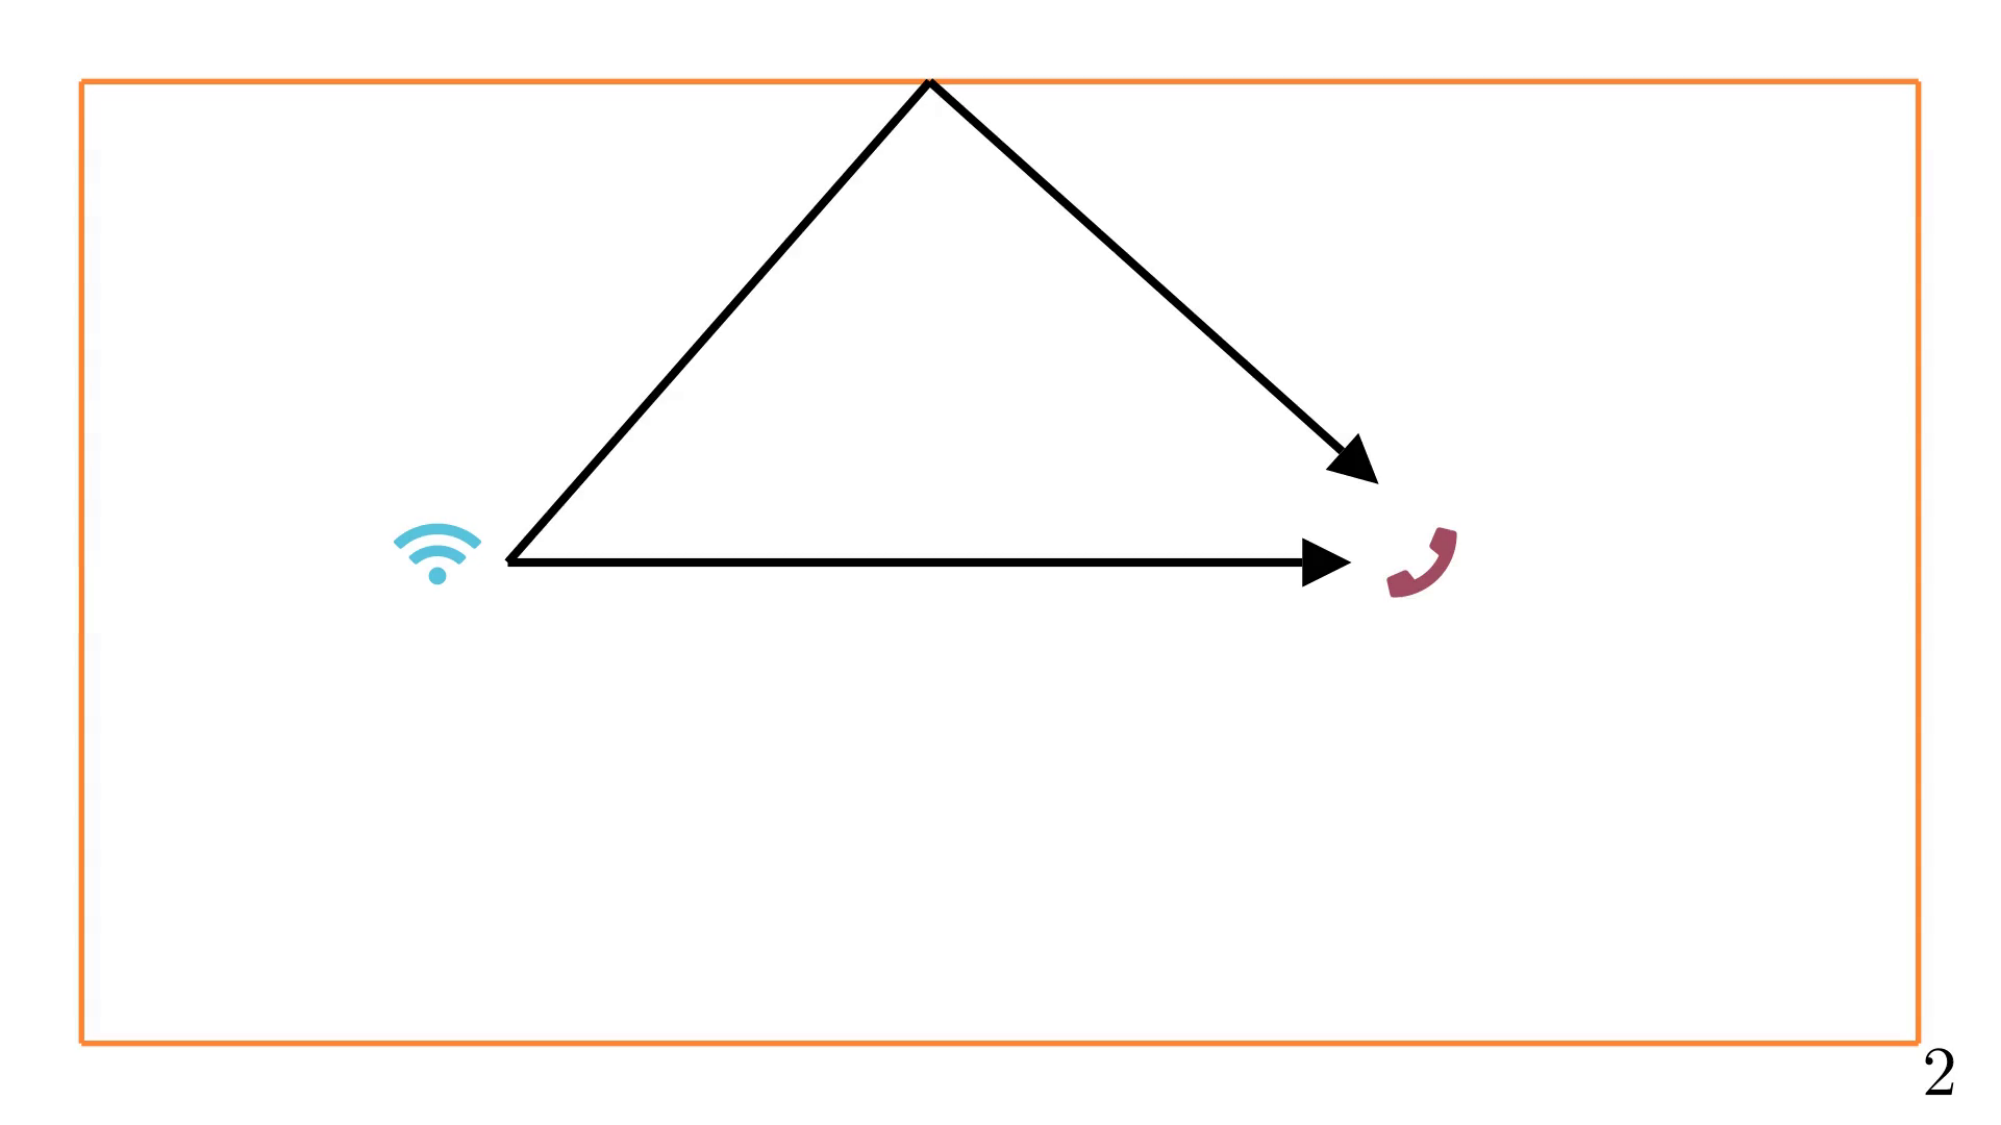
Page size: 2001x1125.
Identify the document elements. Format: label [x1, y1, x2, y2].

text_box [0, 0, 2000, 1125]
